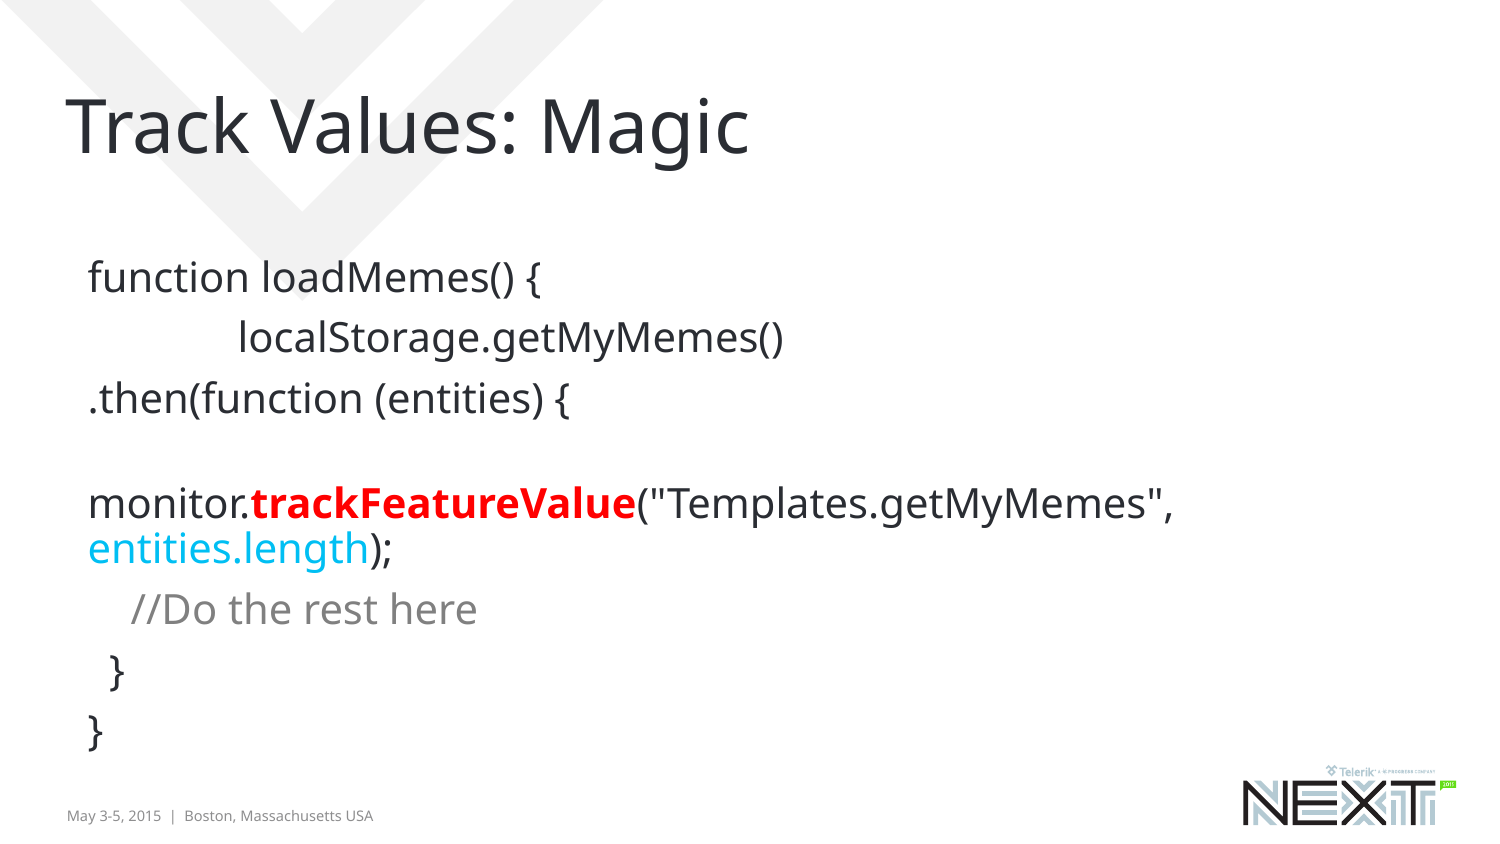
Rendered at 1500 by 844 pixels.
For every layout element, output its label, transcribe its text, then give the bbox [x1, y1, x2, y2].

title Track Values: Magic [53, 49, 1434, 208]
list function loadMemes() { localStorage.getMyMemes() .then(function (entities) { monitor.trackFeatureValue("Templates.getMyMemes", entities.length); //Do the rest here } } [53, 250, 1500, 760]
